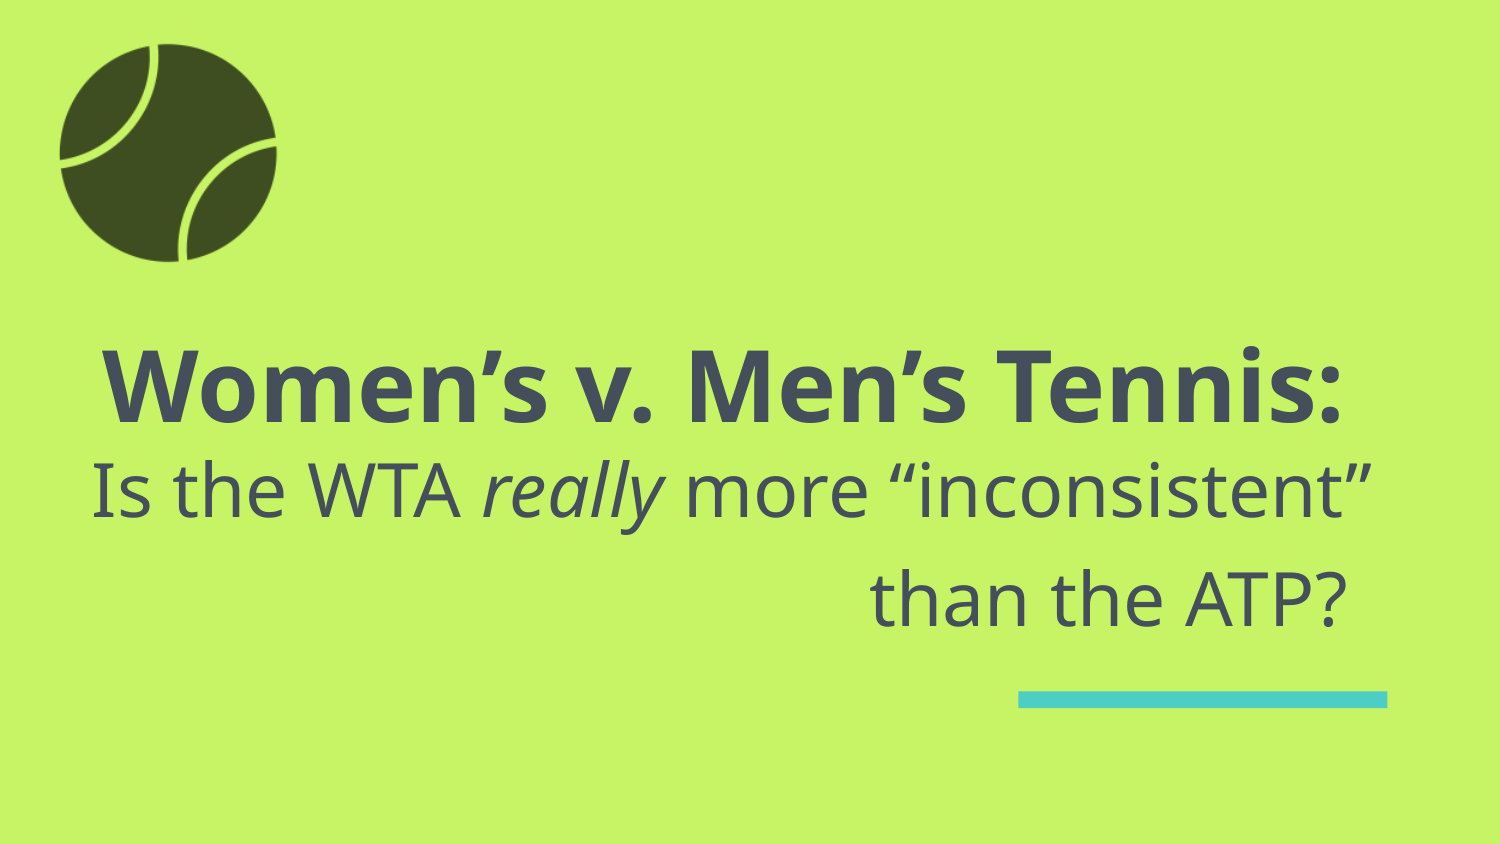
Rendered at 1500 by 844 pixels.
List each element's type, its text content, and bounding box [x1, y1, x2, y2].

picture [47, 32, 289, 273]
title Women’s v. Men’s Tennis: Is the WTA really more “inconsistent” than the ATP? [0, 364, 1388, 661]
